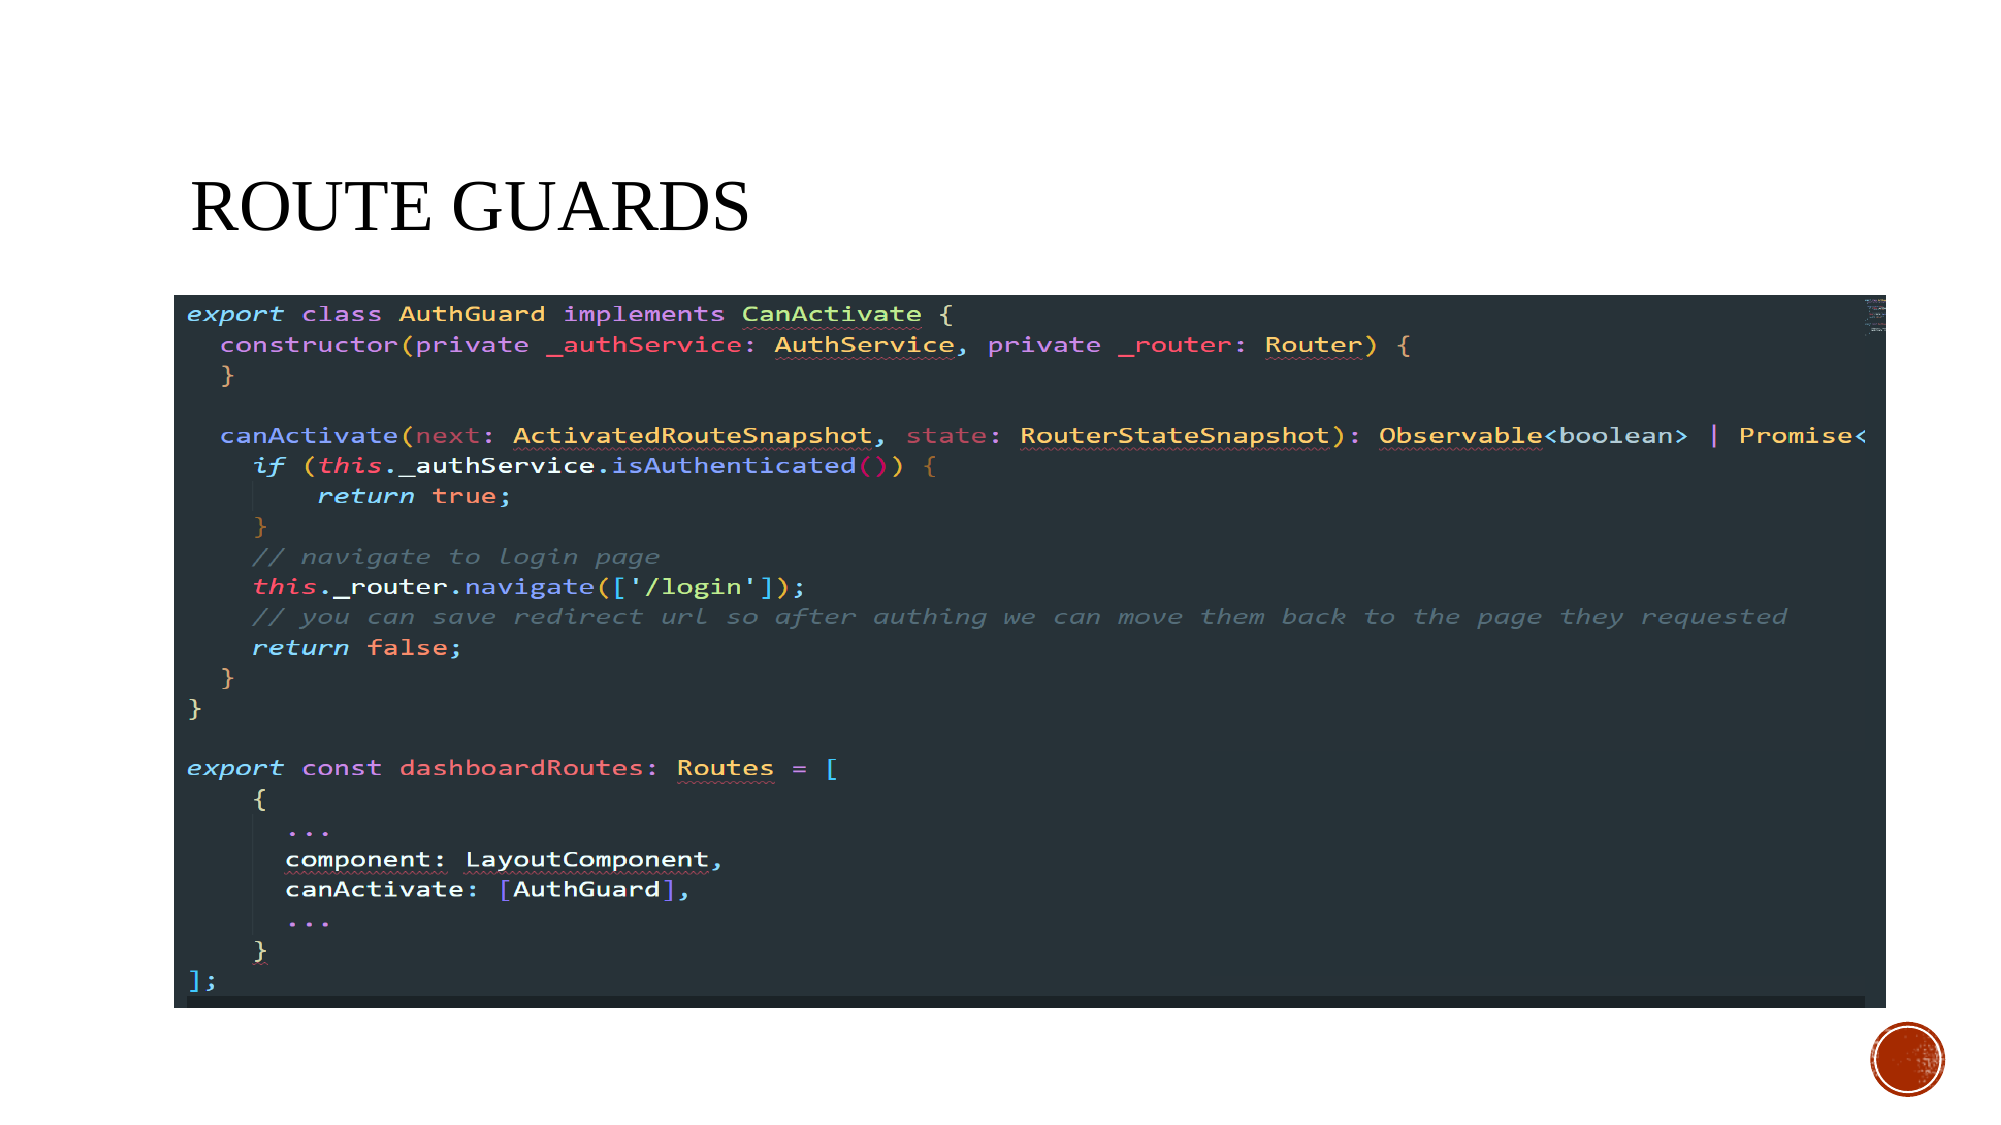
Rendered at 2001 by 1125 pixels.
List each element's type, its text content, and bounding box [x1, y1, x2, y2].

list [175, 296, 1884, 1006]
title Route Guards [175, 79, 1826, 294]
